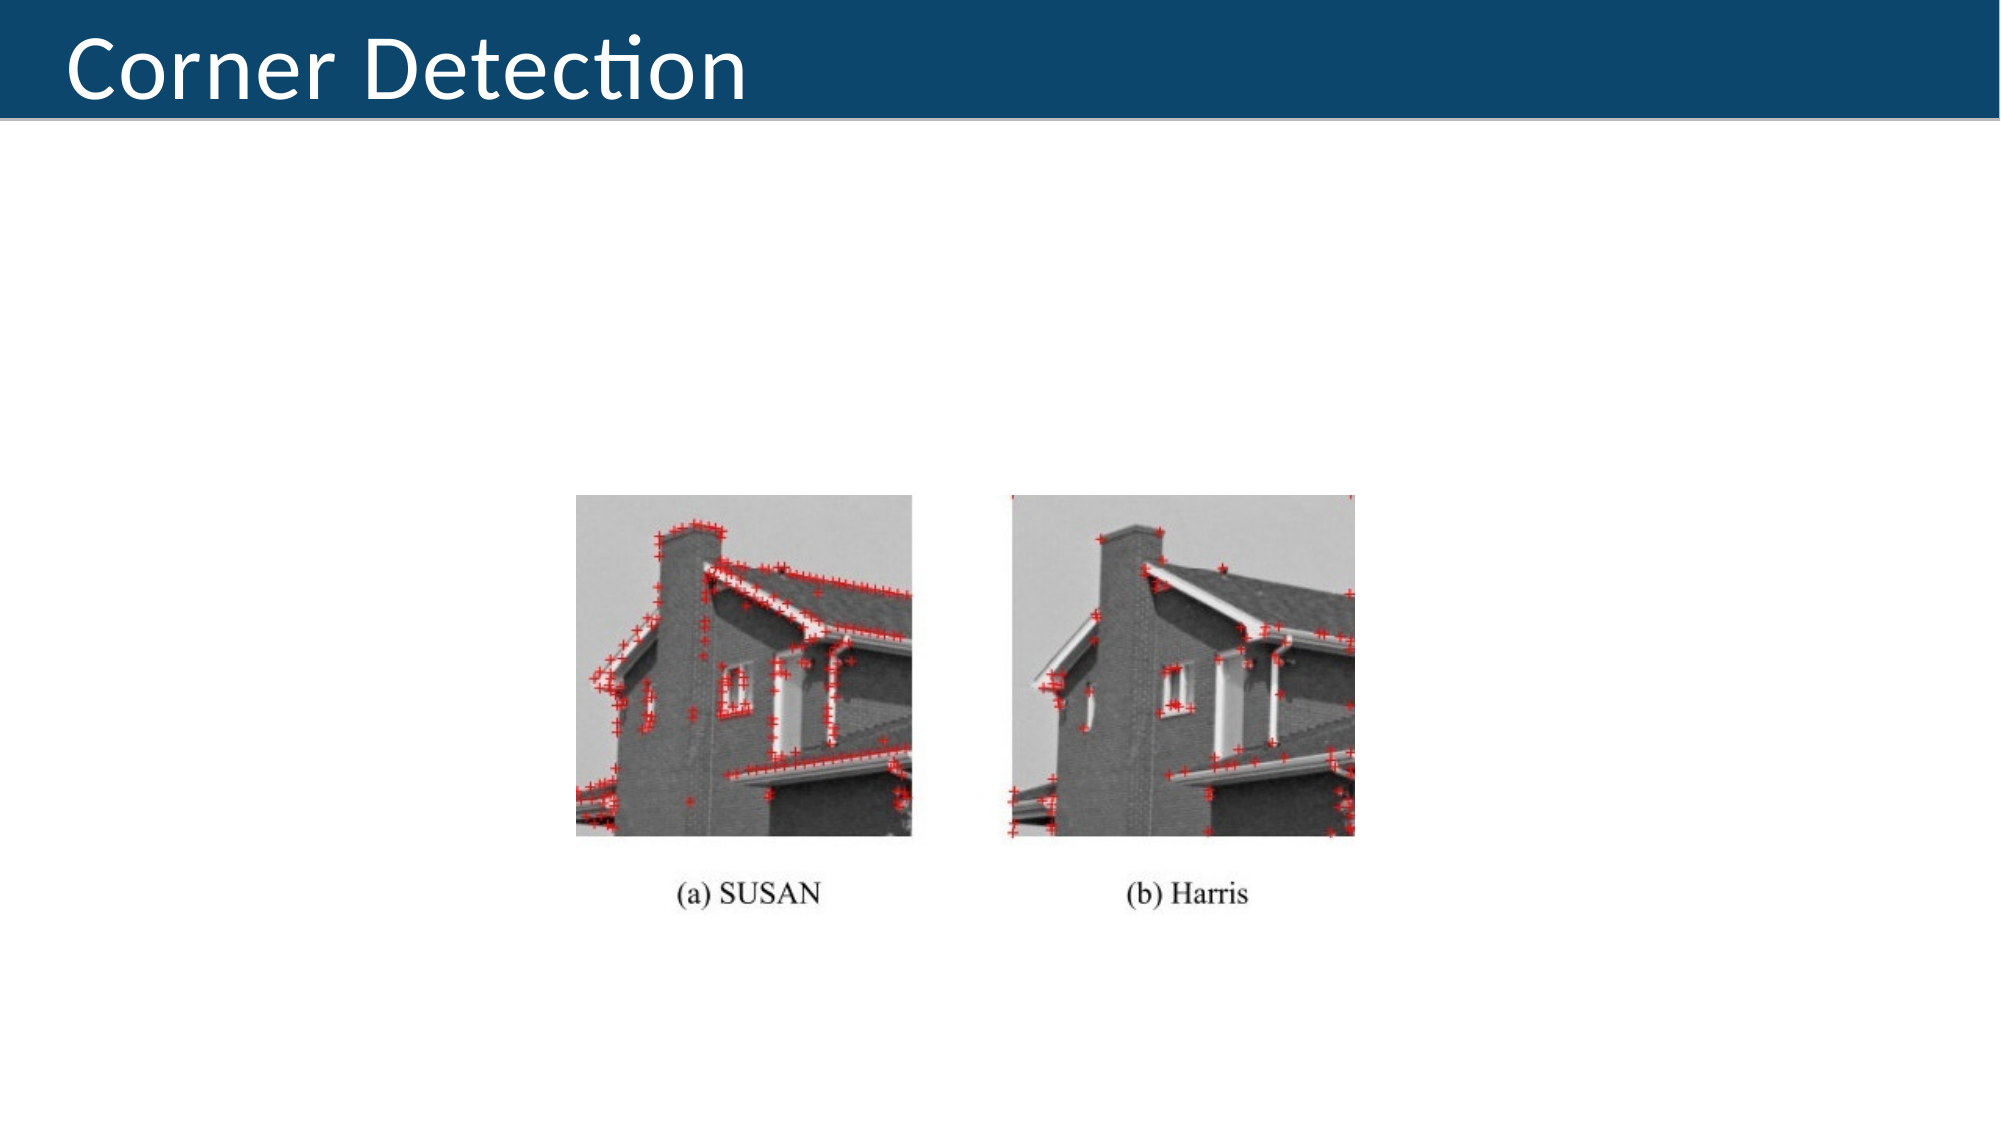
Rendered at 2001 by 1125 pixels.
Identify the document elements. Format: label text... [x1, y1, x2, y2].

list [575, 495, 1355, 915]
title Corner Detection [51, 11, 1646, 133]
